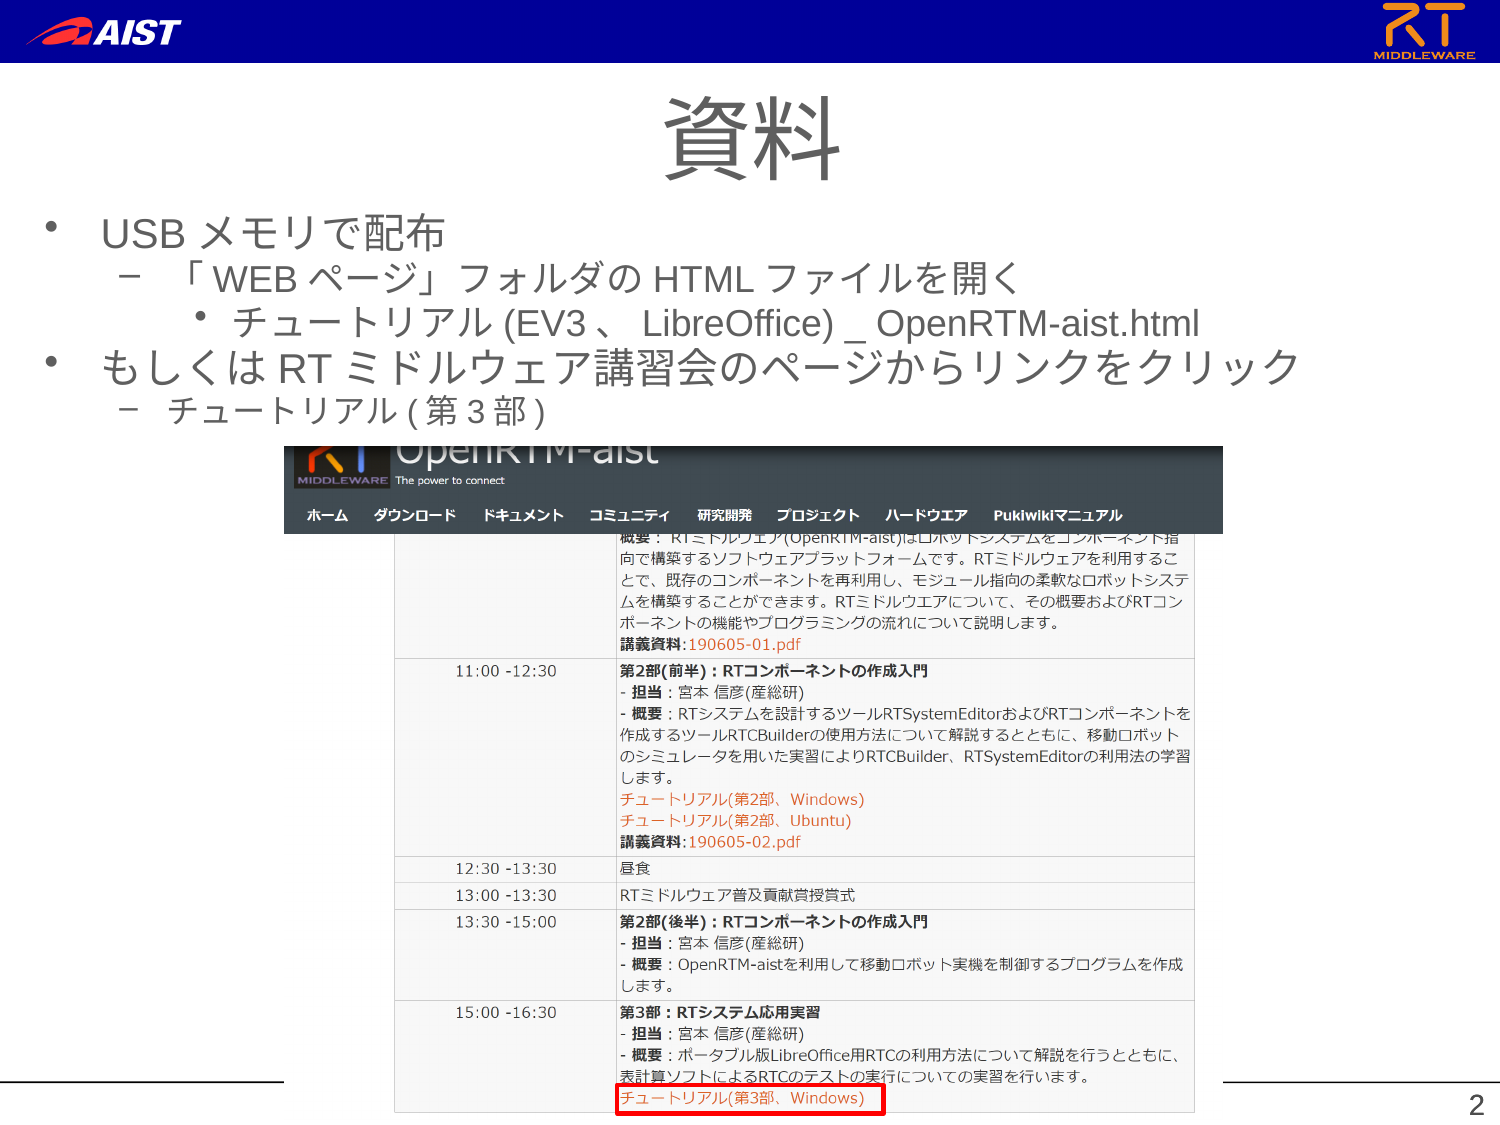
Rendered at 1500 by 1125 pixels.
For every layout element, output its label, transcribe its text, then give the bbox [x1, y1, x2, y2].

title 資料 [29, 66, 1474, 208]
text_box USBメモリで配布 「WEBページ」フォルダのHTMLファイルを開く チュートリアル(EV3、LibreOffice) _ OpenRTM-aist.html もしくはRTミドルウェア講習会のページからリンクをクリック チュートリアル(第3部) [29, 209, 1431, 638]
picture [0, 0, 1500, 63]
text_box 2 [1225, 1078, 1500, 1125]
picture [284, 446, 1223, 1121]
